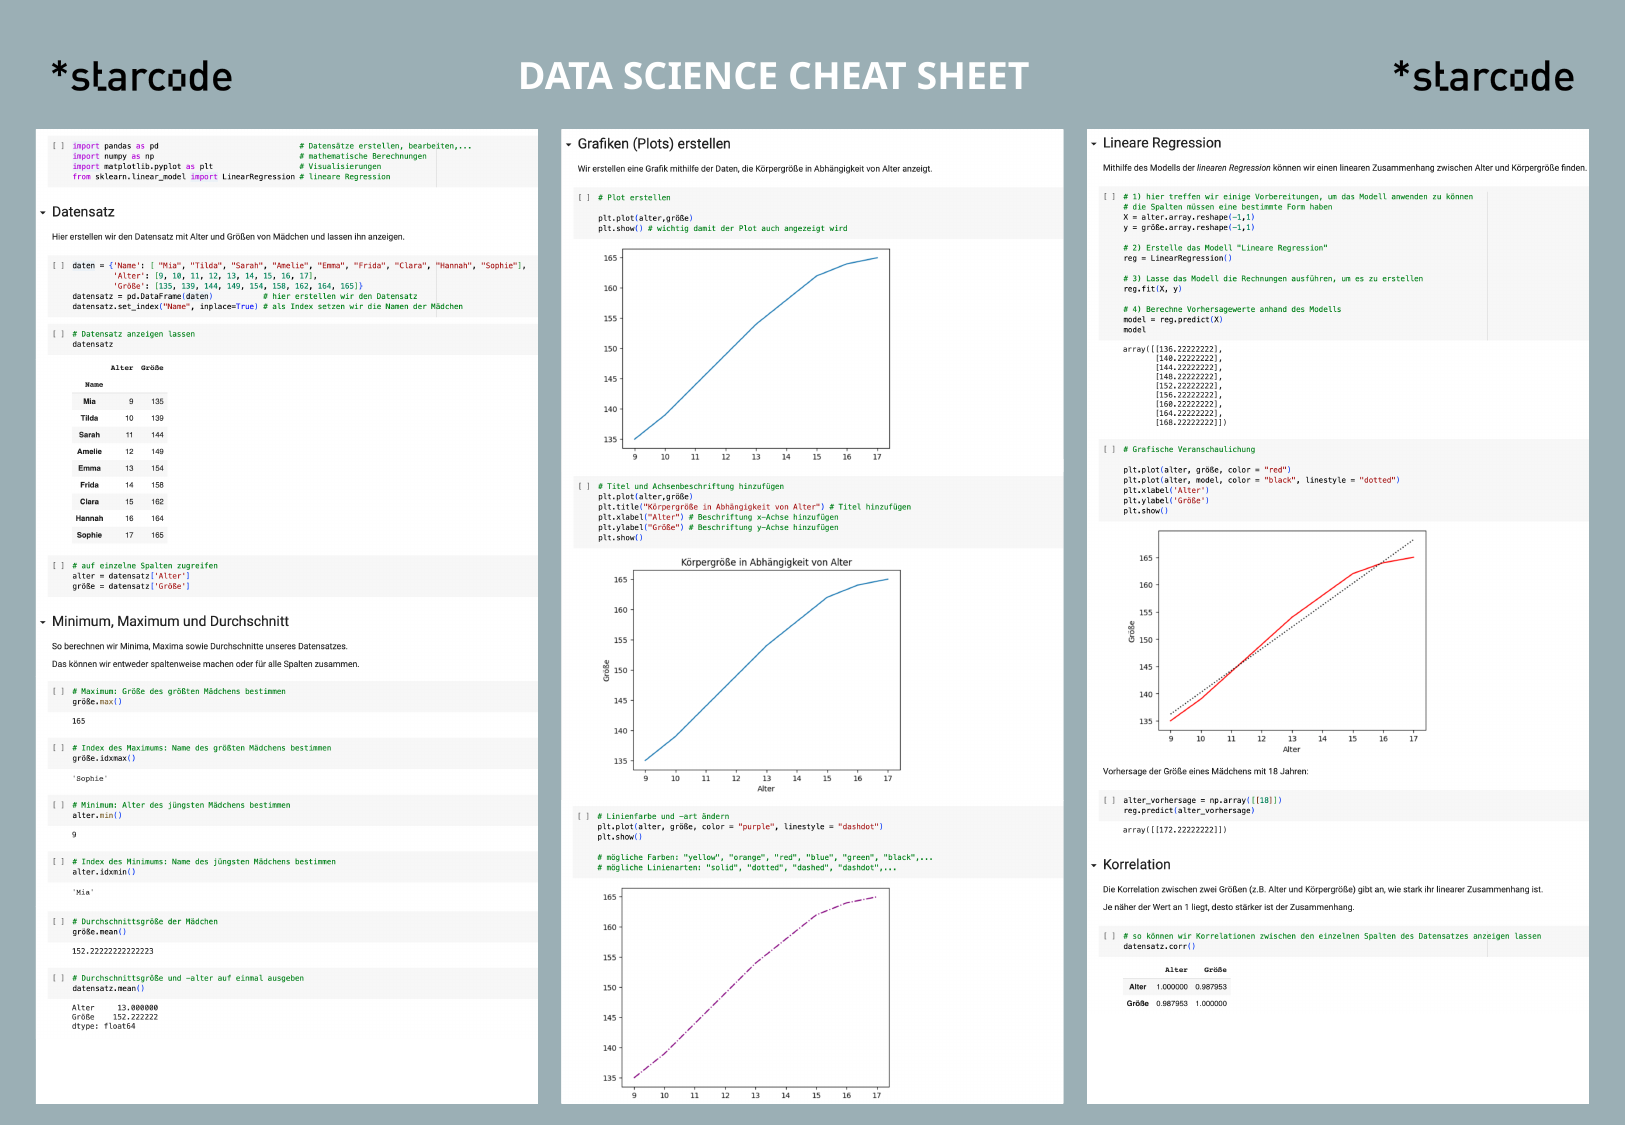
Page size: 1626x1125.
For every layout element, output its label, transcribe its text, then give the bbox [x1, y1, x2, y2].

picture [35, 51, 248, 99]
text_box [35, 129, 538, 1039]
text_box [35, 129, 539, 1105]
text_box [1086, 129, 1589, 1014]
picture [1377, 51, 1589, 99]
text_box [1086, 129, 1590, 1105]
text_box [561, 129, 1064, 1103]
text_box DATA SCIENCE CHEAT SHEET [503, 44, 1122, 105]
